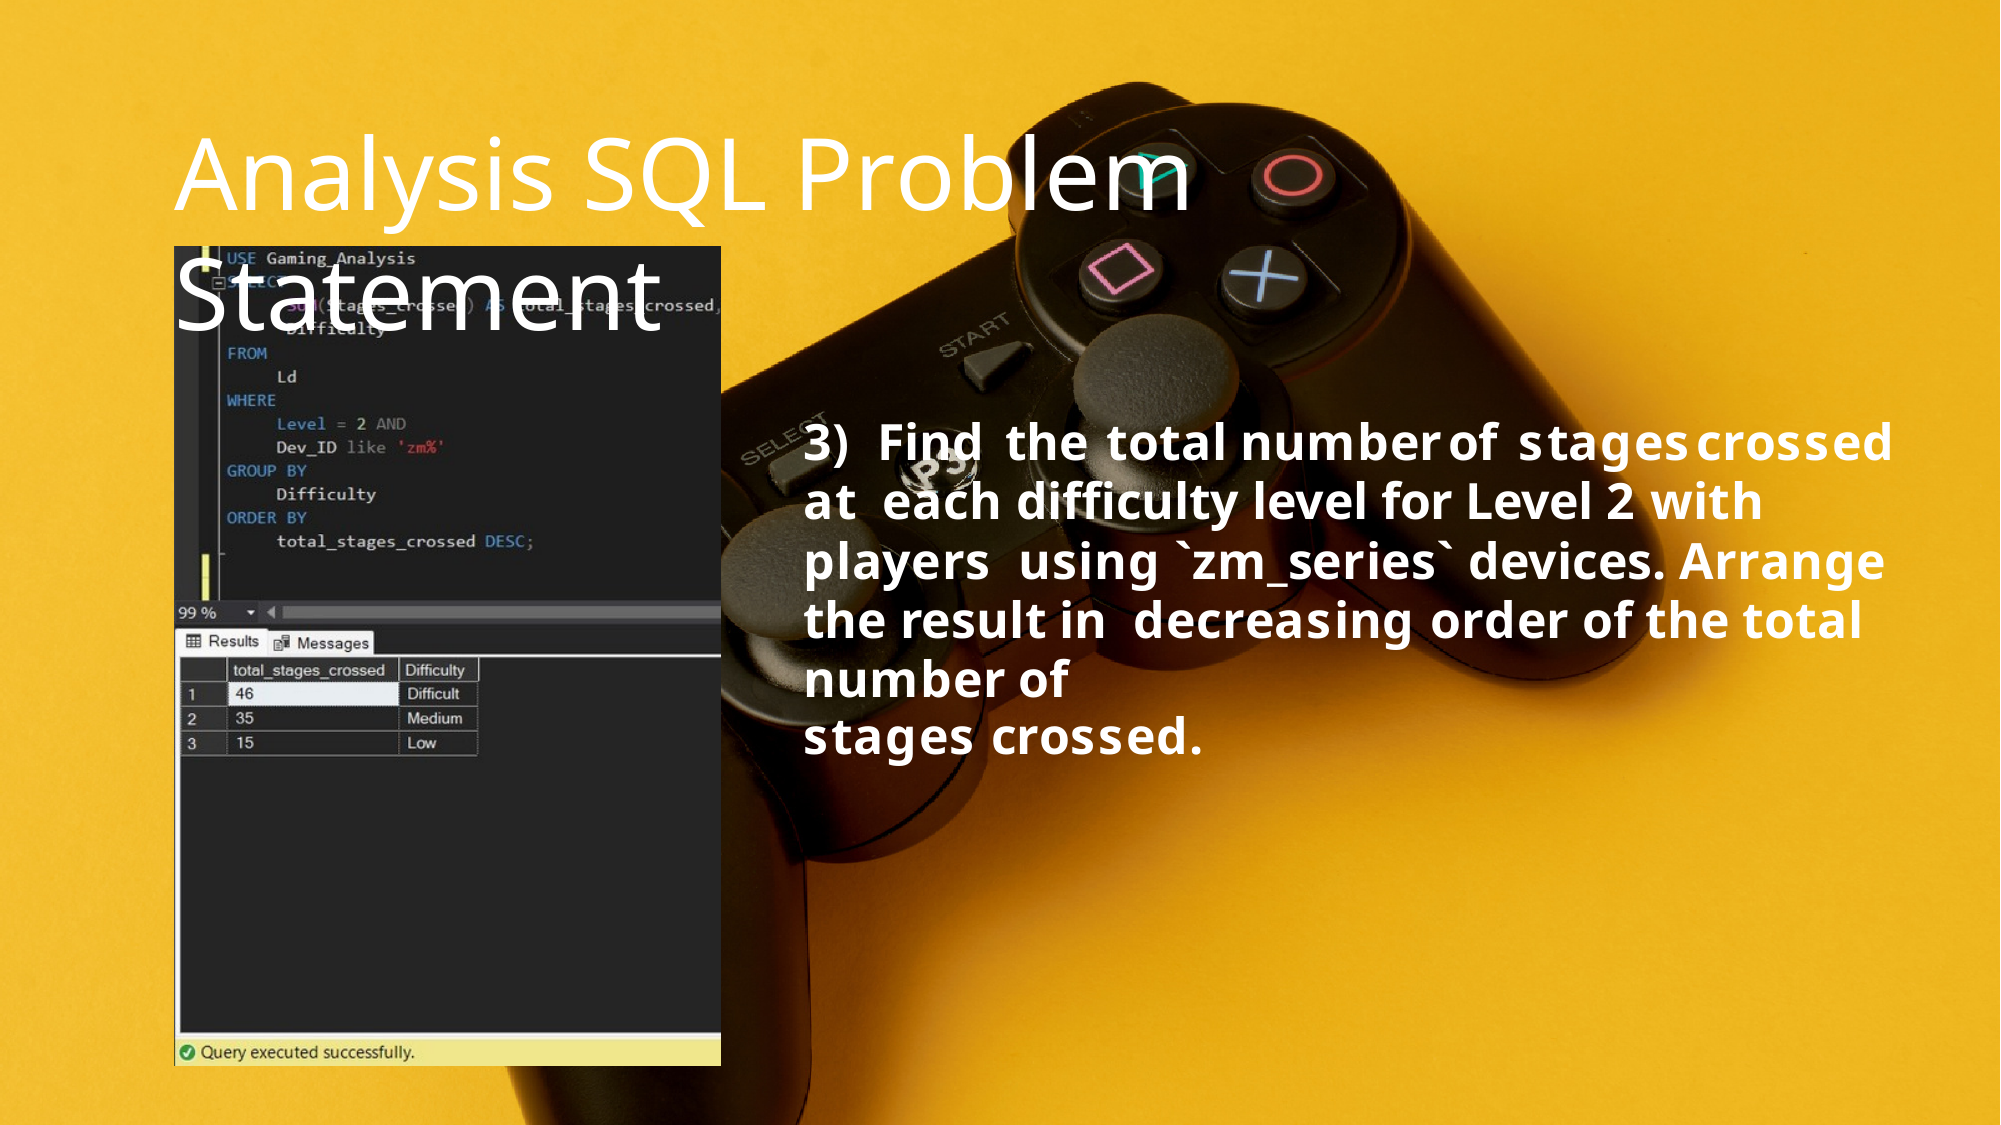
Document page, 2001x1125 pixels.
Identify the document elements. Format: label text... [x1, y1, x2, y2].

title Analysis SQL Problem Statement [172, 107, 1495, 351]
picture [0, 0, 2000, 1125]
text_box 3) Find the total number of stages crossed at each difficulty level for Level 2 with players using `zm_series` devices. Arrange the result in decreasing order of the total number of stages crossed. [801, 406, 1953, 765]
